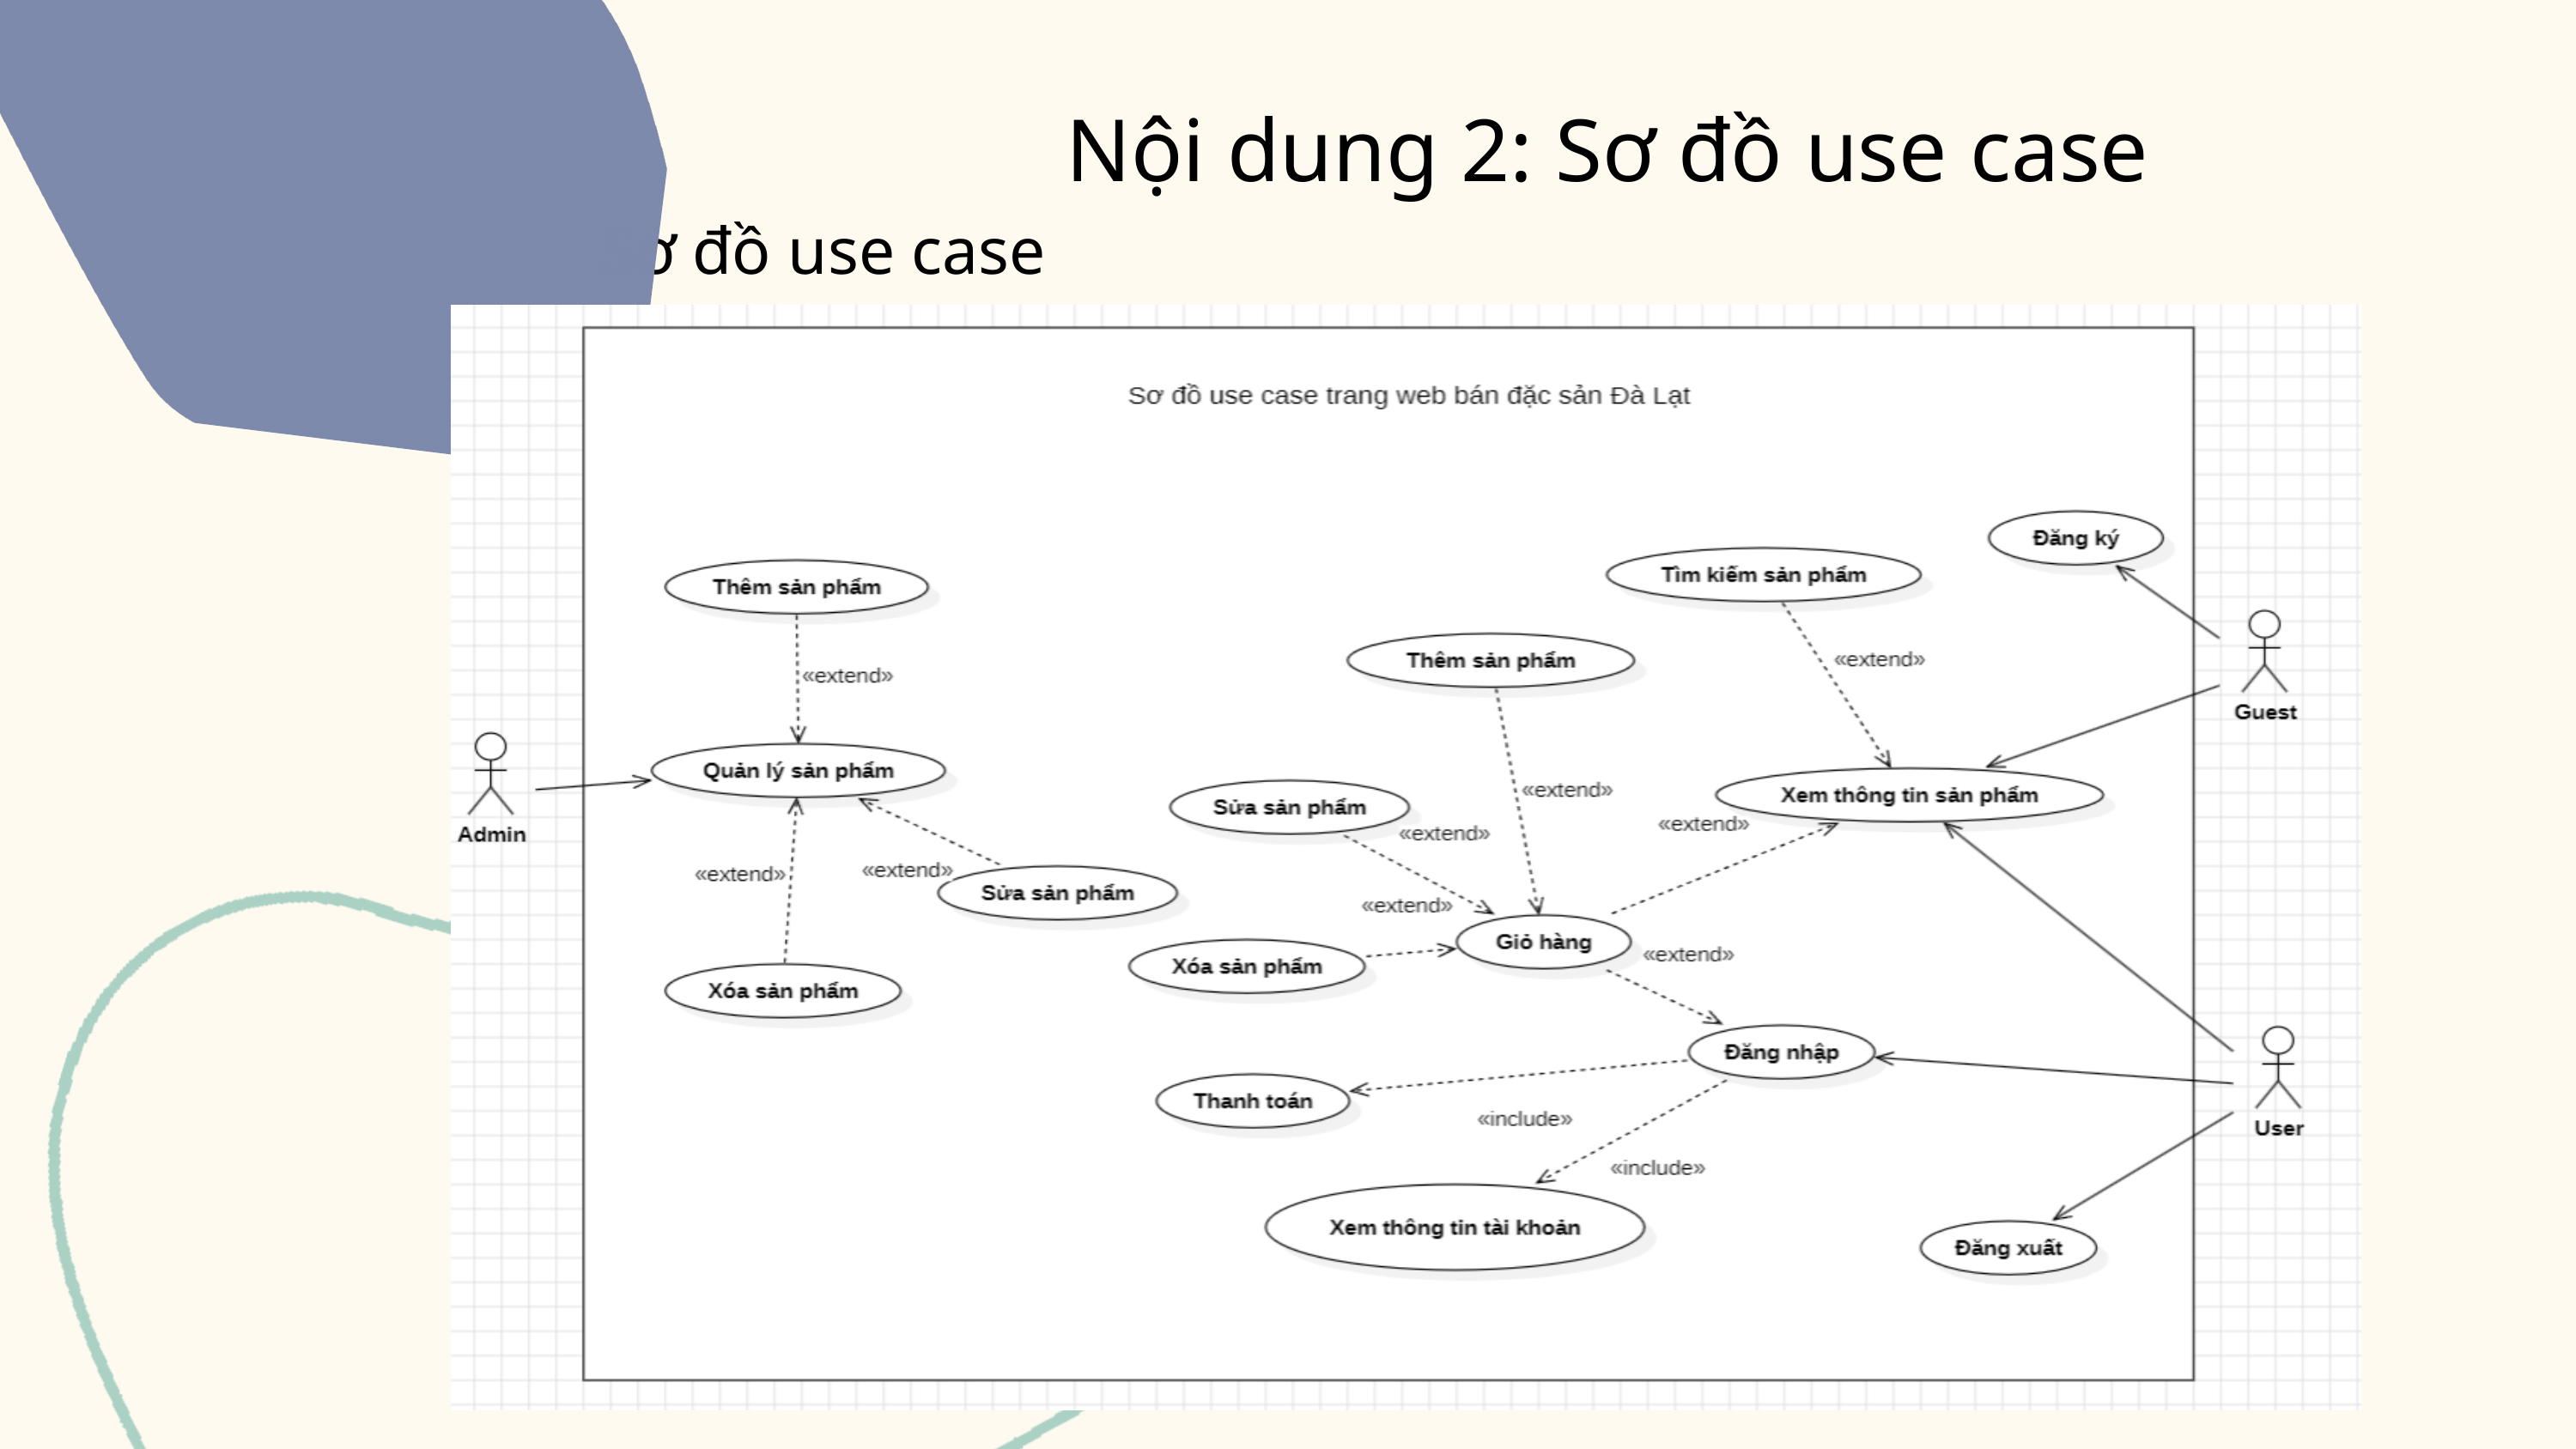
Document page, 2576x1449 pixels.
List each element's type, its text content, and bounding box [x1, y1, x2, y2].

picture [0, 305, 2362, 1449]
text_box Sơ đồ use case [653, 203, 1745, 288]
text_box Nội dung 2: Sơ đồ use case [736, 44, 2480, 199]
text_box [0, 0, 689, 454]
